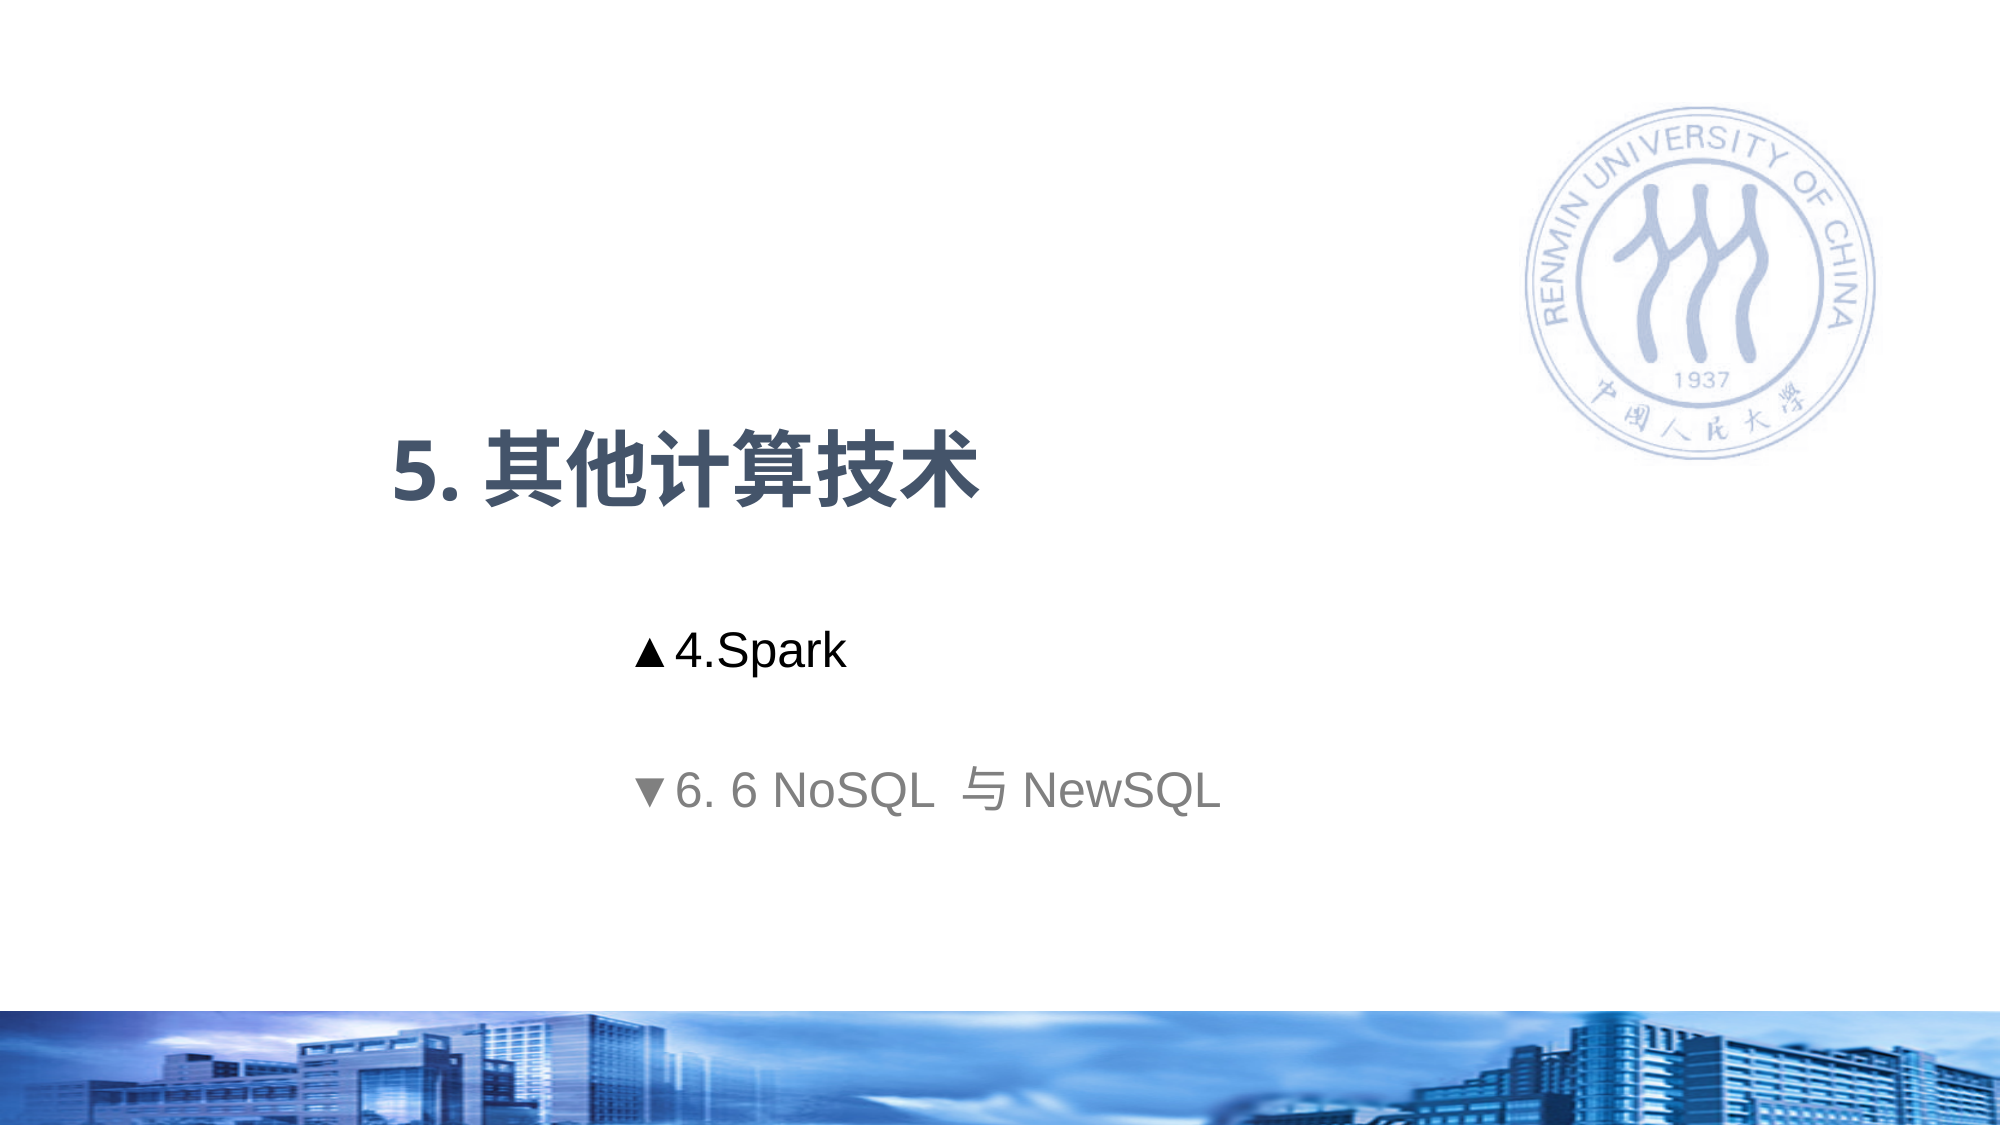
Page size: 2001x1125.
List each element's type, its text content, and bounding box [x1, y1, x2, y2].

picture [0, 1011, 2000, 1125]
title 5.其他计算技术 [137, 373, 1236, 562]
subtitle ▲4.Spark ▼6. 6 NoSQL 与NewSQL [609, 609, 1438, 898]
